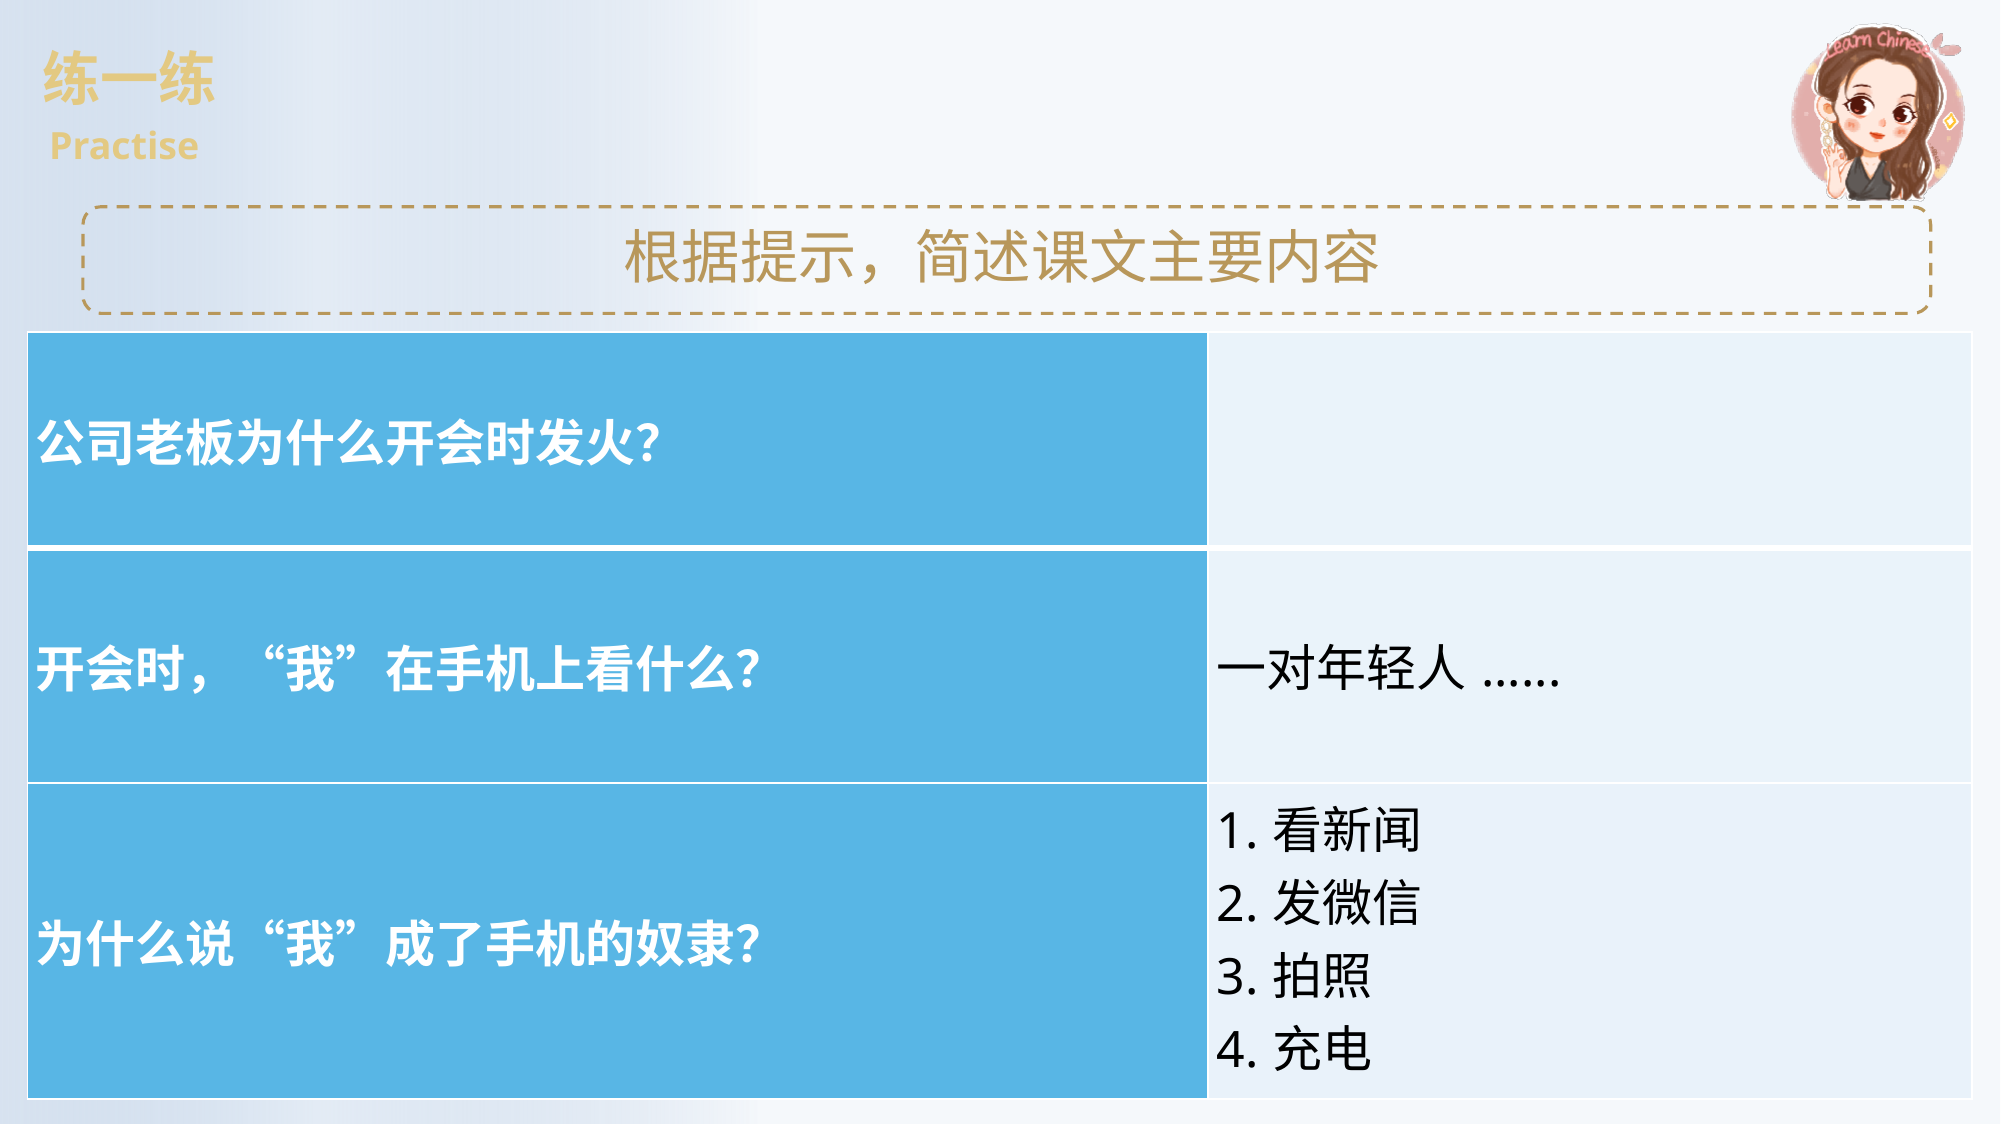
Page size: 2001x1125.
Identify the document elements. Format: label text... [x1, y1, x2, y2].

picture [0, 0, 2001, 1125]
table_header 公司老板为什么开会时发火？ [28, 333, 1207, 545]
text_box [82, 206, 1931, 351]
table_cell 开会时，“我”在手机上看什么？ [28, 551, 1207, 782]
table_cell 1.看新闻 2.发微信 3.拍照 4.充电 ...... [1209, 784, 1971, 1098]
text_box 练一练 [27, 35, 233, 120]
text_box Practise [34, 115, 215, 175]
table_cell 为什么说“我”成了手机的奴隶？ [28, 784, 1207, 1098]
table_header [1209, 333, 1971, 545]
table_cell 一对年轻人...... [1209, 551, 1971, 782]
